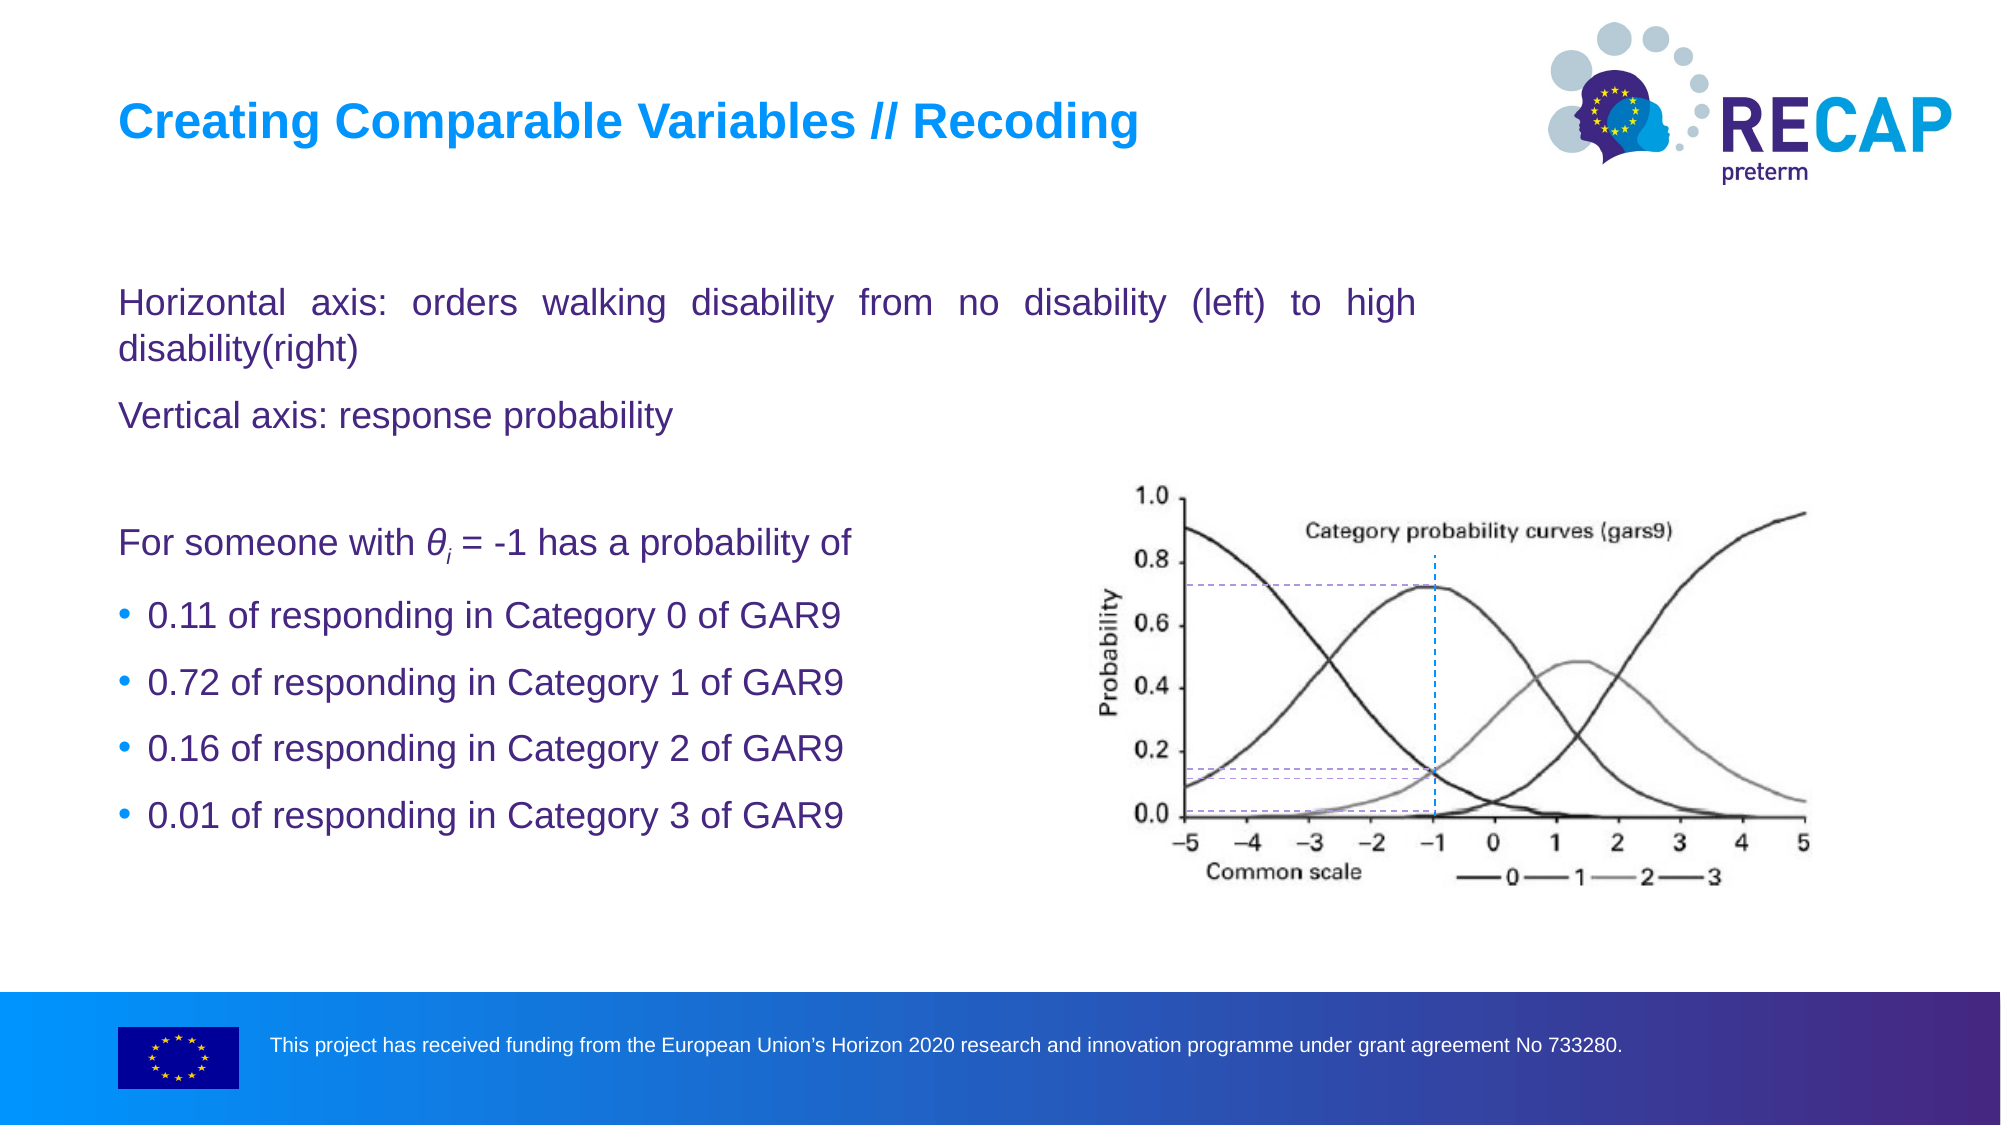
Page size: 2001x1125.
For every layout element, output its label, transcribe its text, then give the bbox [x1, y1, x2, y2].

list Horizontal axis: orders walking disability from no disability (left) to high disability(right) Vertical axis: response probability For someone with θi = -1 has a probability of 0.11 of responding in Category 0 of GAR9 0.72 of responding in Category 1 of GAR9 0.16 of responding in Category 2 of GAR9 0.01 of responding in Category 3 of GAR9 [118, 277, 1417, 928]
title Creating Comparable Variables // Recoding [118, 88, 1592, 237]
picture [118, 1027, 239, 1089]
picture [1074, 457, 1854, 899]
picture [1547, 22, 1953, 185]
